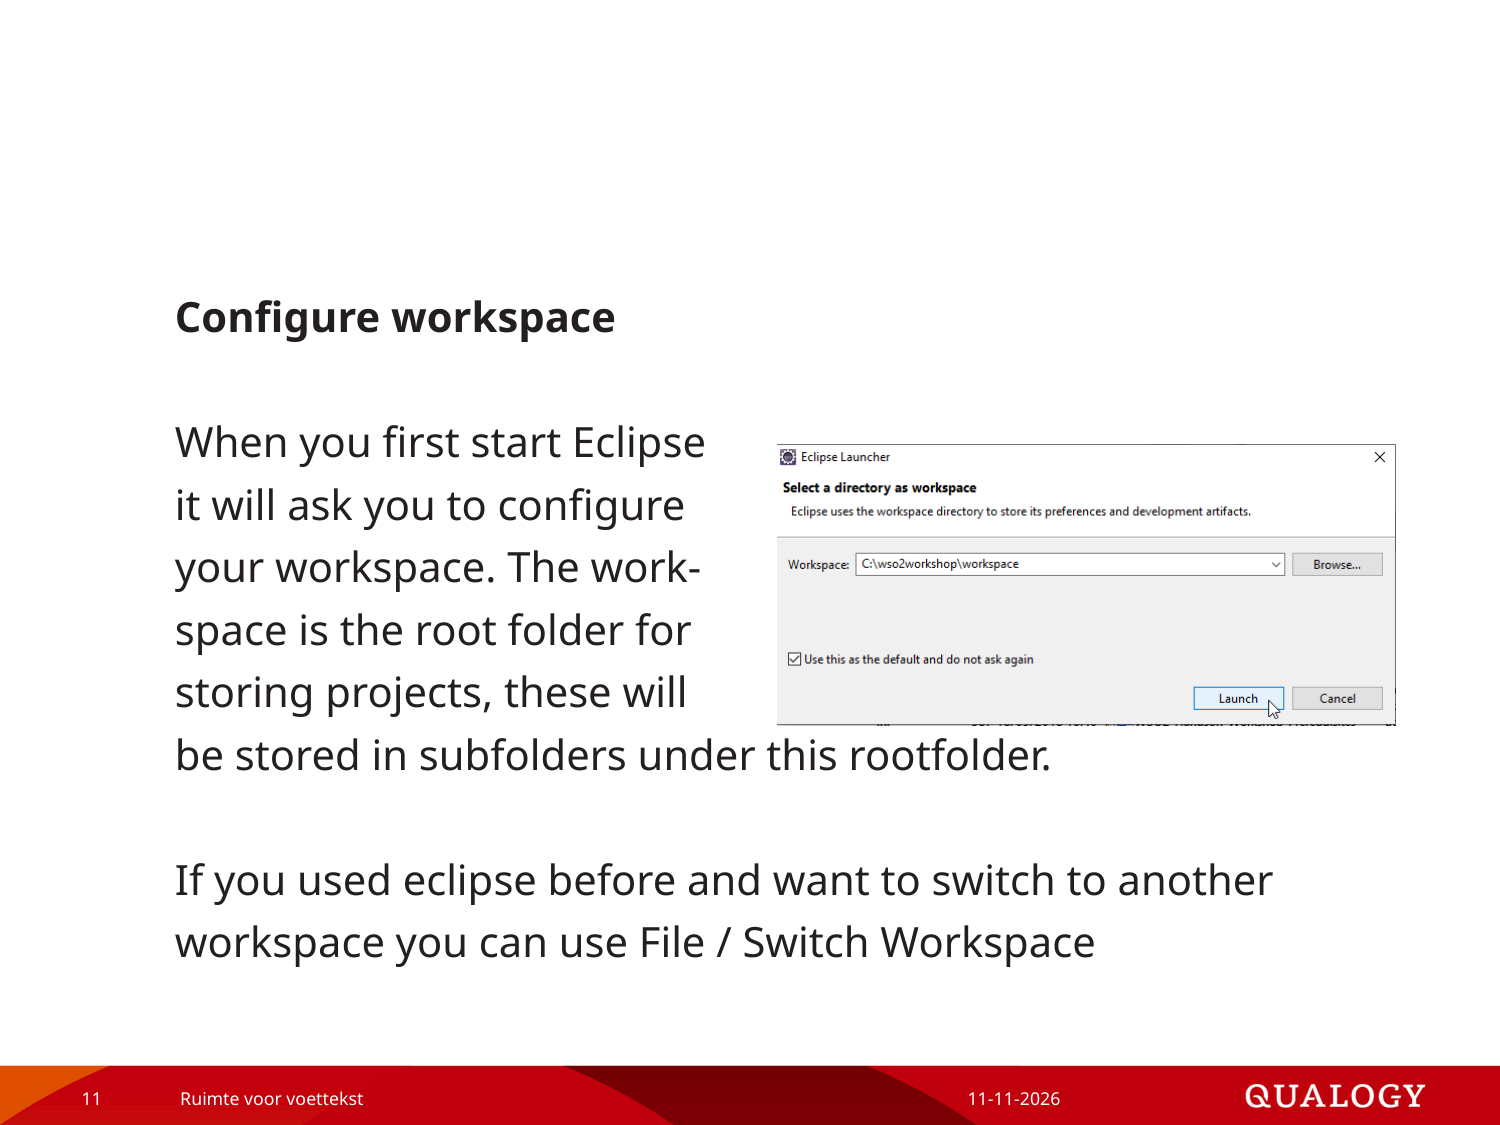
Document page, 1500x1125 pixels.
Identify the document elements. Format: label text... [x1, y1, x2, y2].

picture [0, 0, 1500, 1125]
list Configure workspace When you first start Eclipse it will ask you to configure your workspace. The work- space is the root folder for storing projects, these will be stored in subfolders under this rootfolder. If you used eclipse before and want to switch to another workspace you can use File / Switch Workspace [159, 271, 1432, 1014]
footer Ruimte voor voettekst [174, 1082, 938, 1118]
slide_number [961, 1082, 1213, 1118]
slide_number 11 [75, 1082, 145, 1118]
